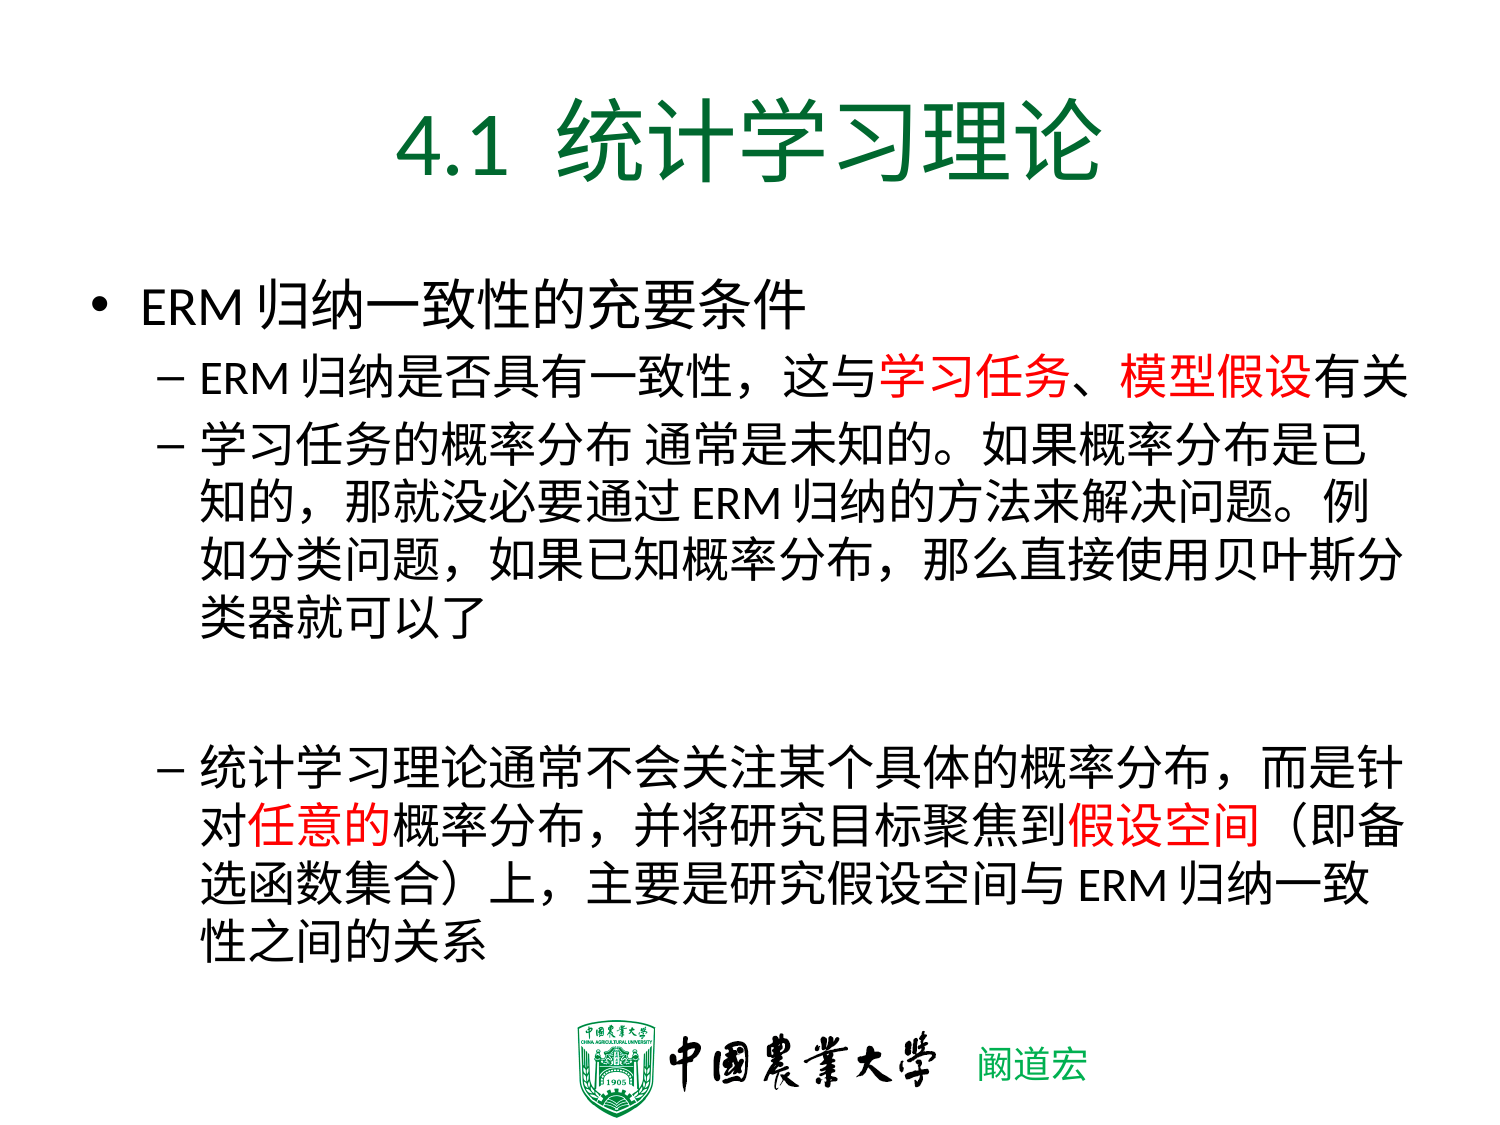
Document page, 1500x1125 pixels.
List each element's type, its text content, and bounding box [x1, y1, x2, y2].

picture [573, 1016, 939, 1119]
title 4.1 统计学习理论 [75, 45, 1425, 233]
